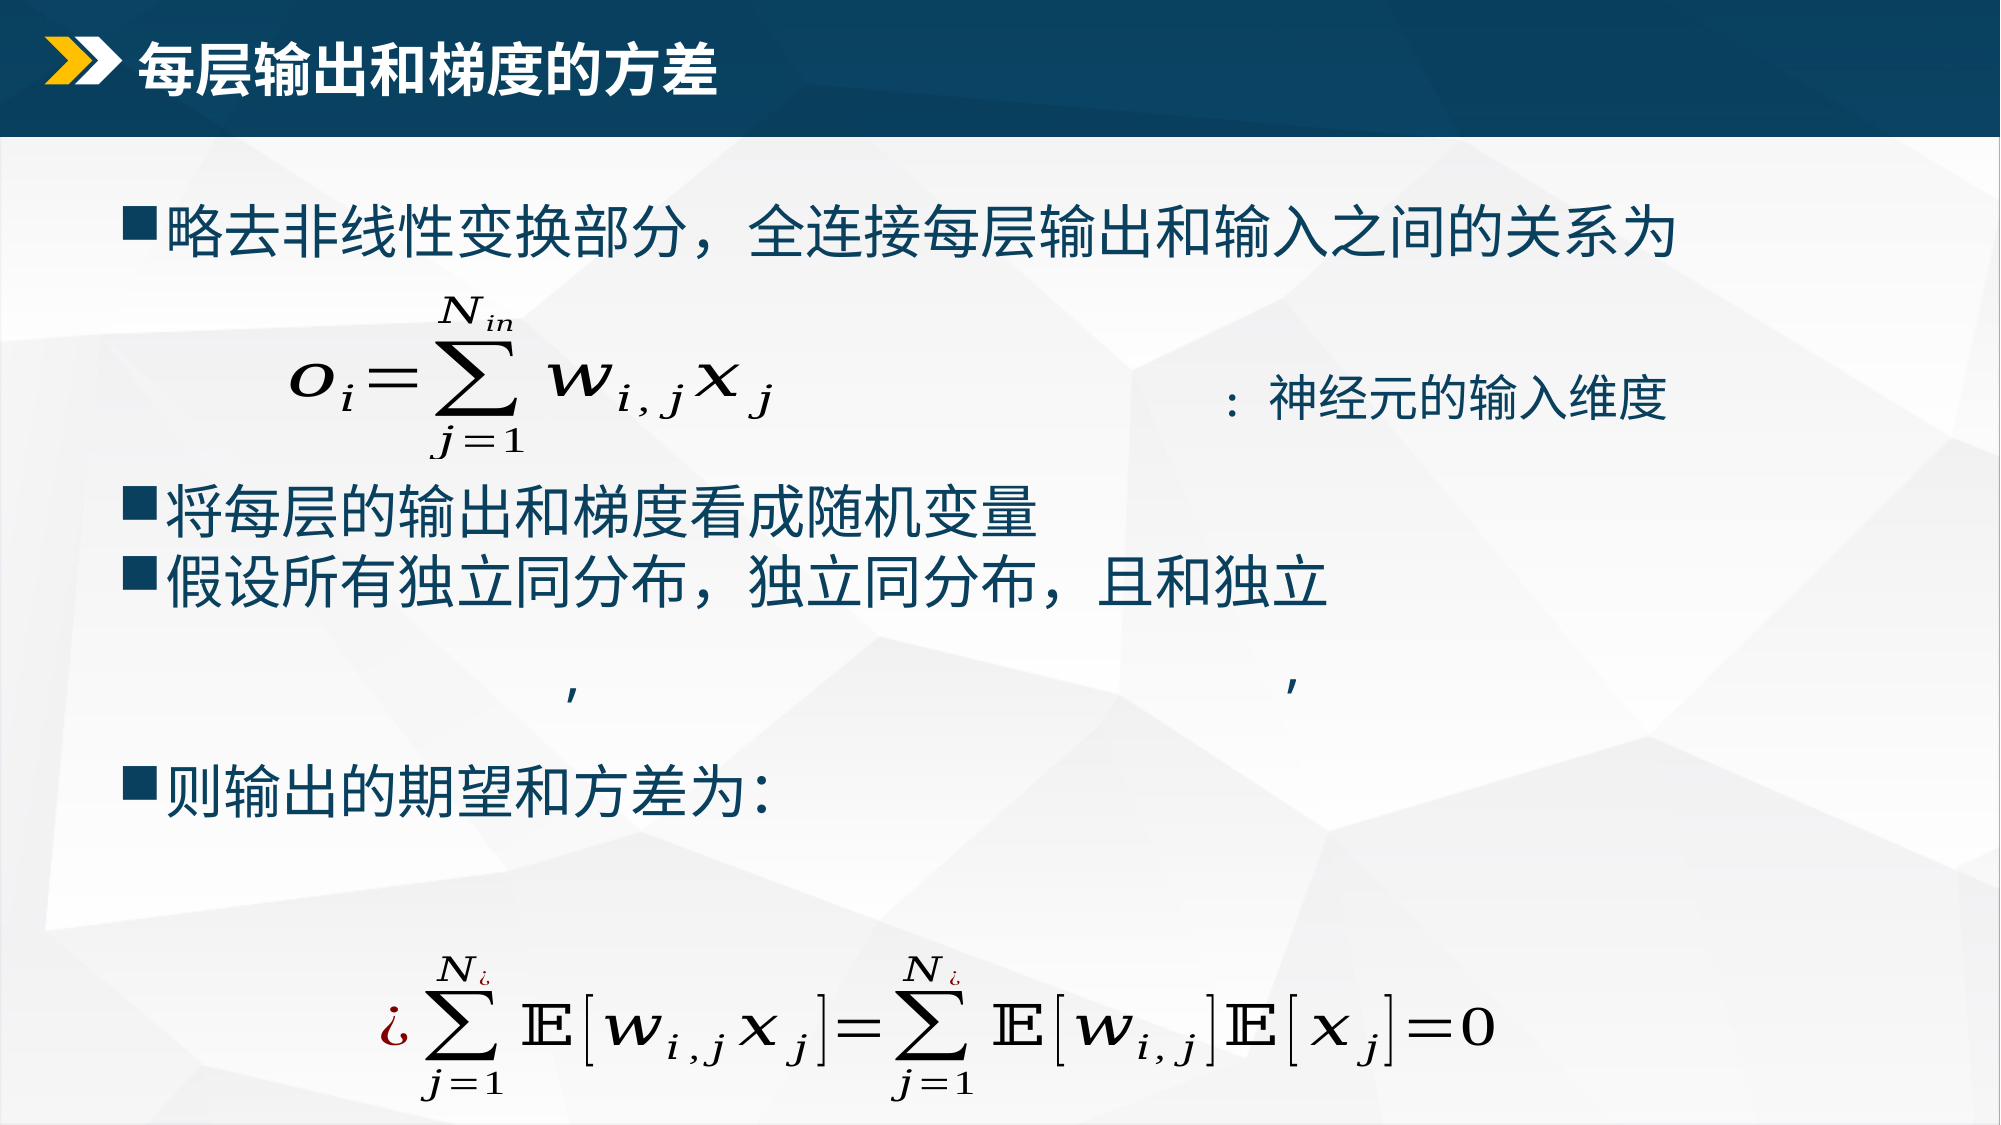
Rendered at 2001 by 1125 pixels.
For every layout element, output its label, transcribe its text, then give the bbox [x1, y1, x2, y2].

picture [0, 0, 2000, 1125]
title 每层输出和梯度的方差 [122, 33, 1755, 124]
